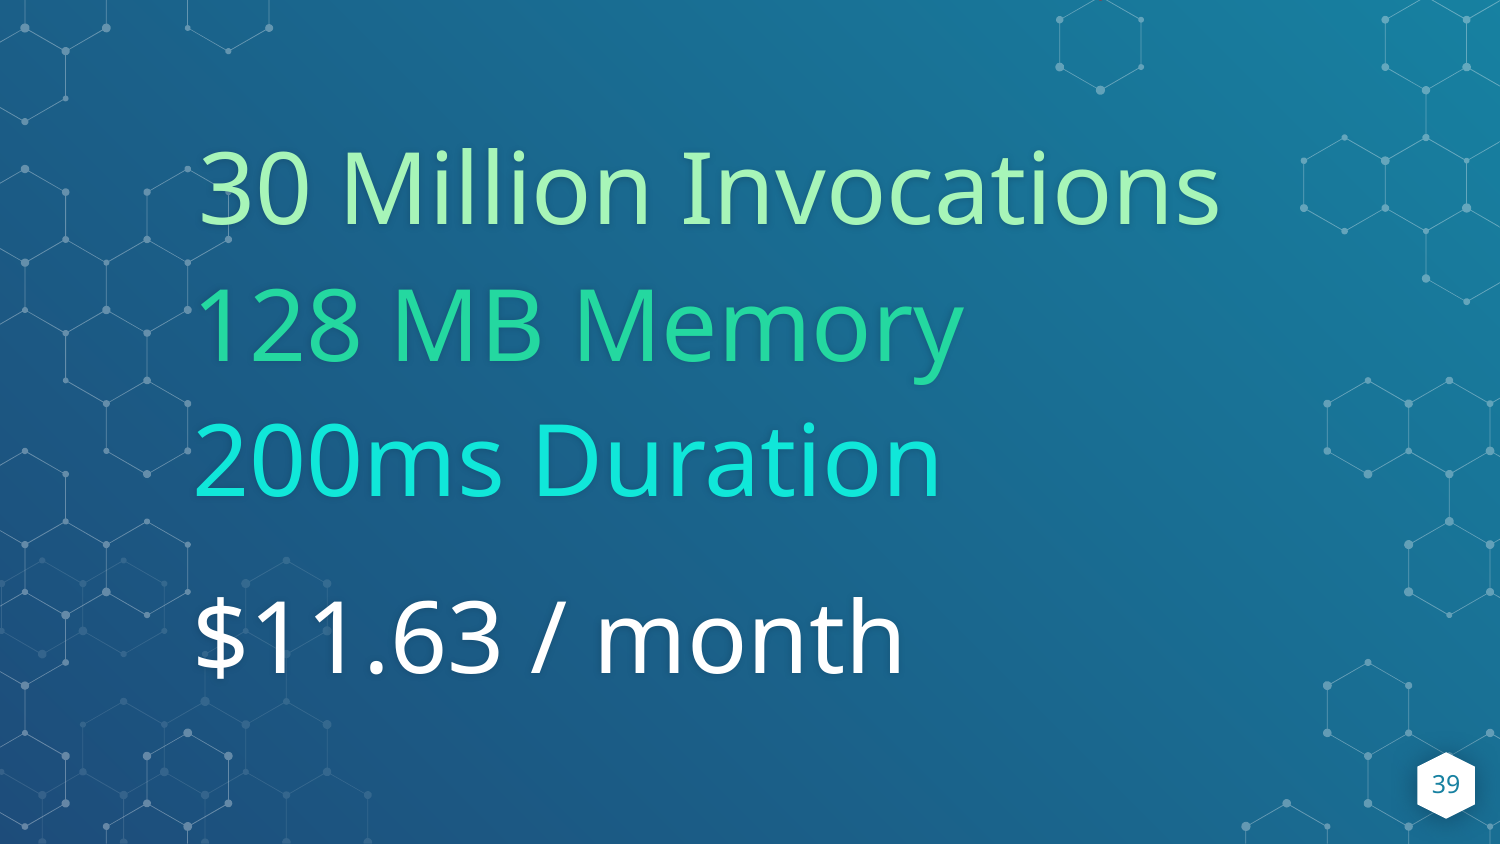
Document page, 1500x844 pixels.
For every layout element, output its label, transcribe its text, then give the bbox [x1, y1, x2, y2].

title $11.63 / month [192, 568, 1382, 715]
title 30 Million Invocations [198, 118, 1388, 266]
slide_number ‹#› [1417, 752, 1475, 819]
title 200ms Duration [192, 405, 1382, 538]
title 128 MB Memory [192, 255, 1382, 403]
